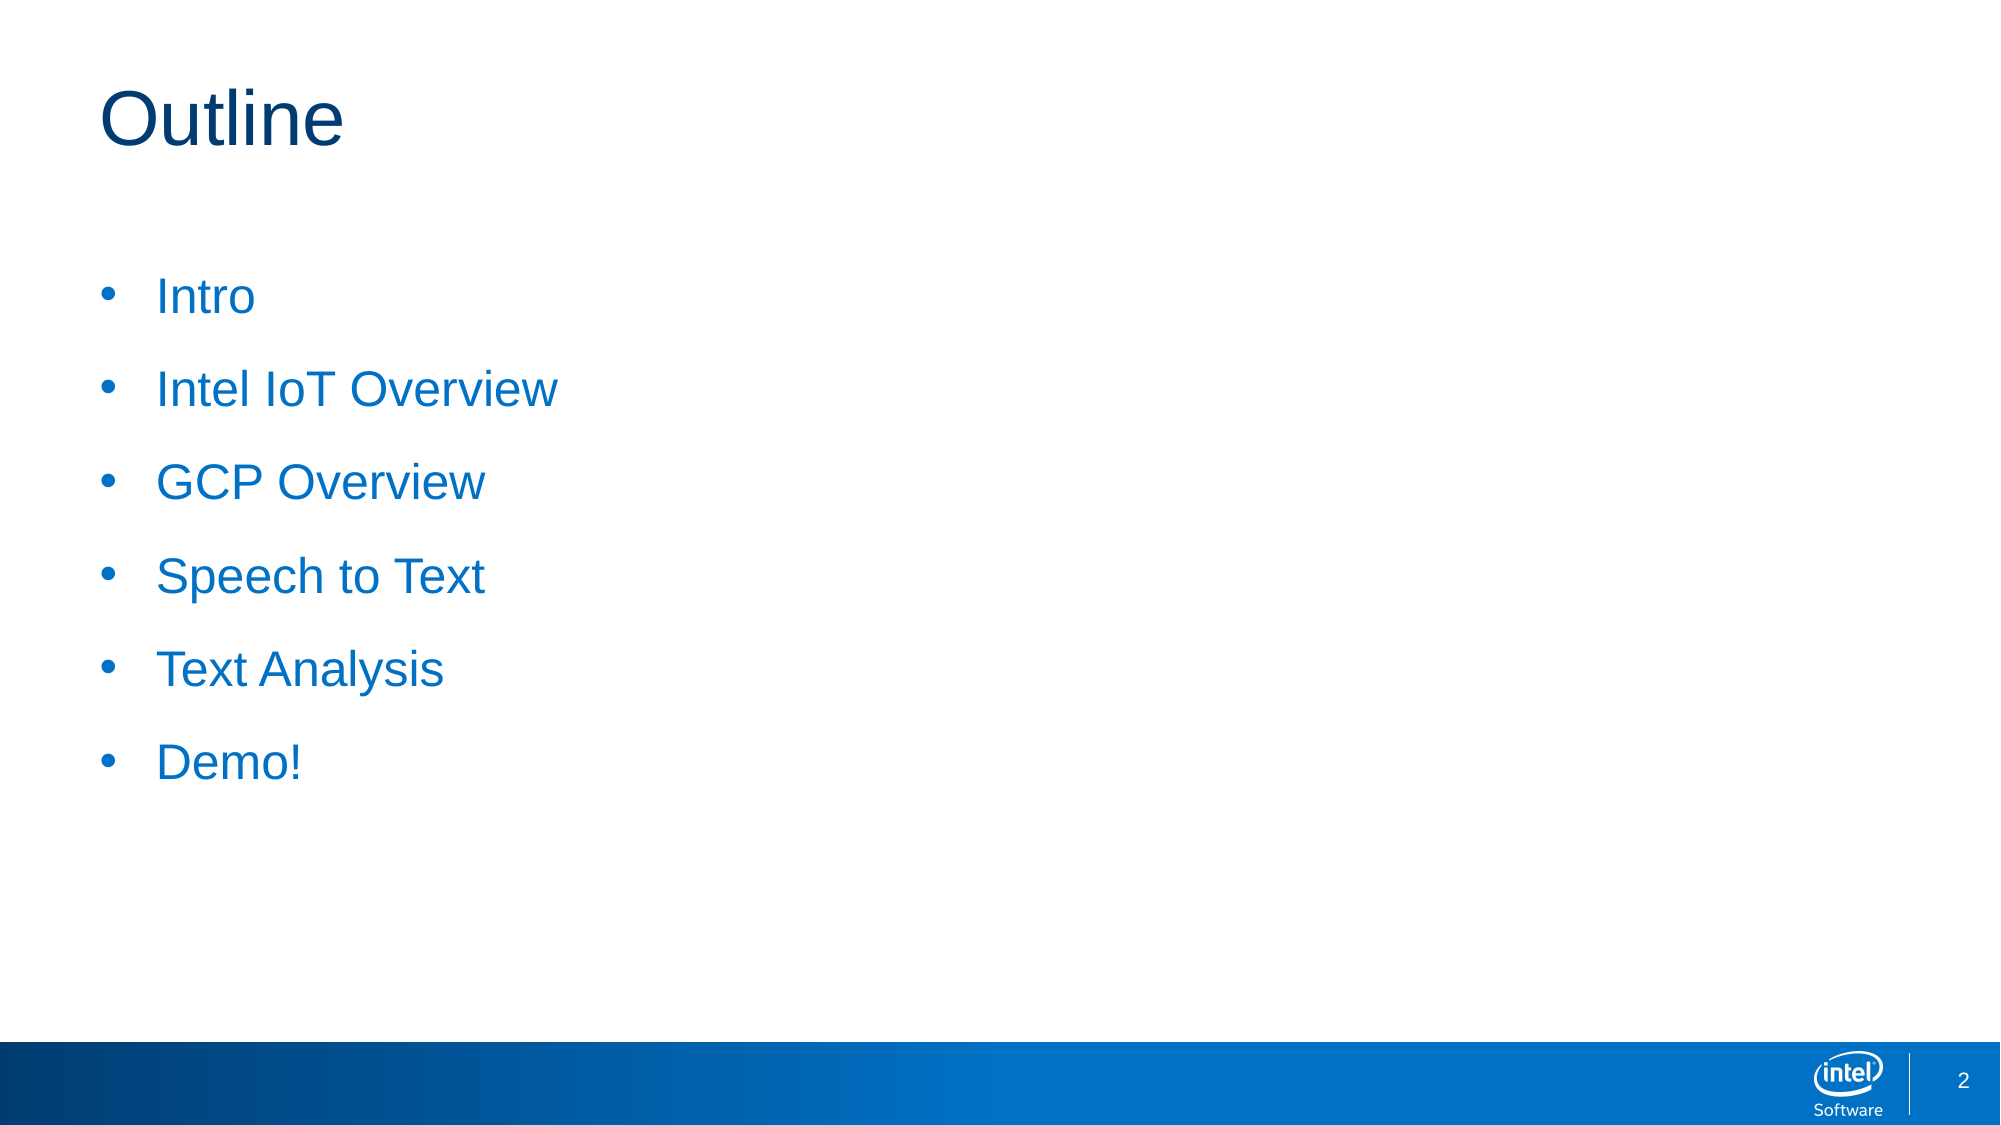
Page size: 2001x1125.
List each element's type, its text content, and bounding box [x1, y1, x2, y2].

title Outline [99, 67, 1900, 258]
picture [1814, 1051, 1883, 1116]
slide_number 2 [1912, 1052, 1970, 1107]
list Intro Intel IoT Overview GCP Overview Speech to Text Text Analysis Demo! [99, 263, 716, 1013]
